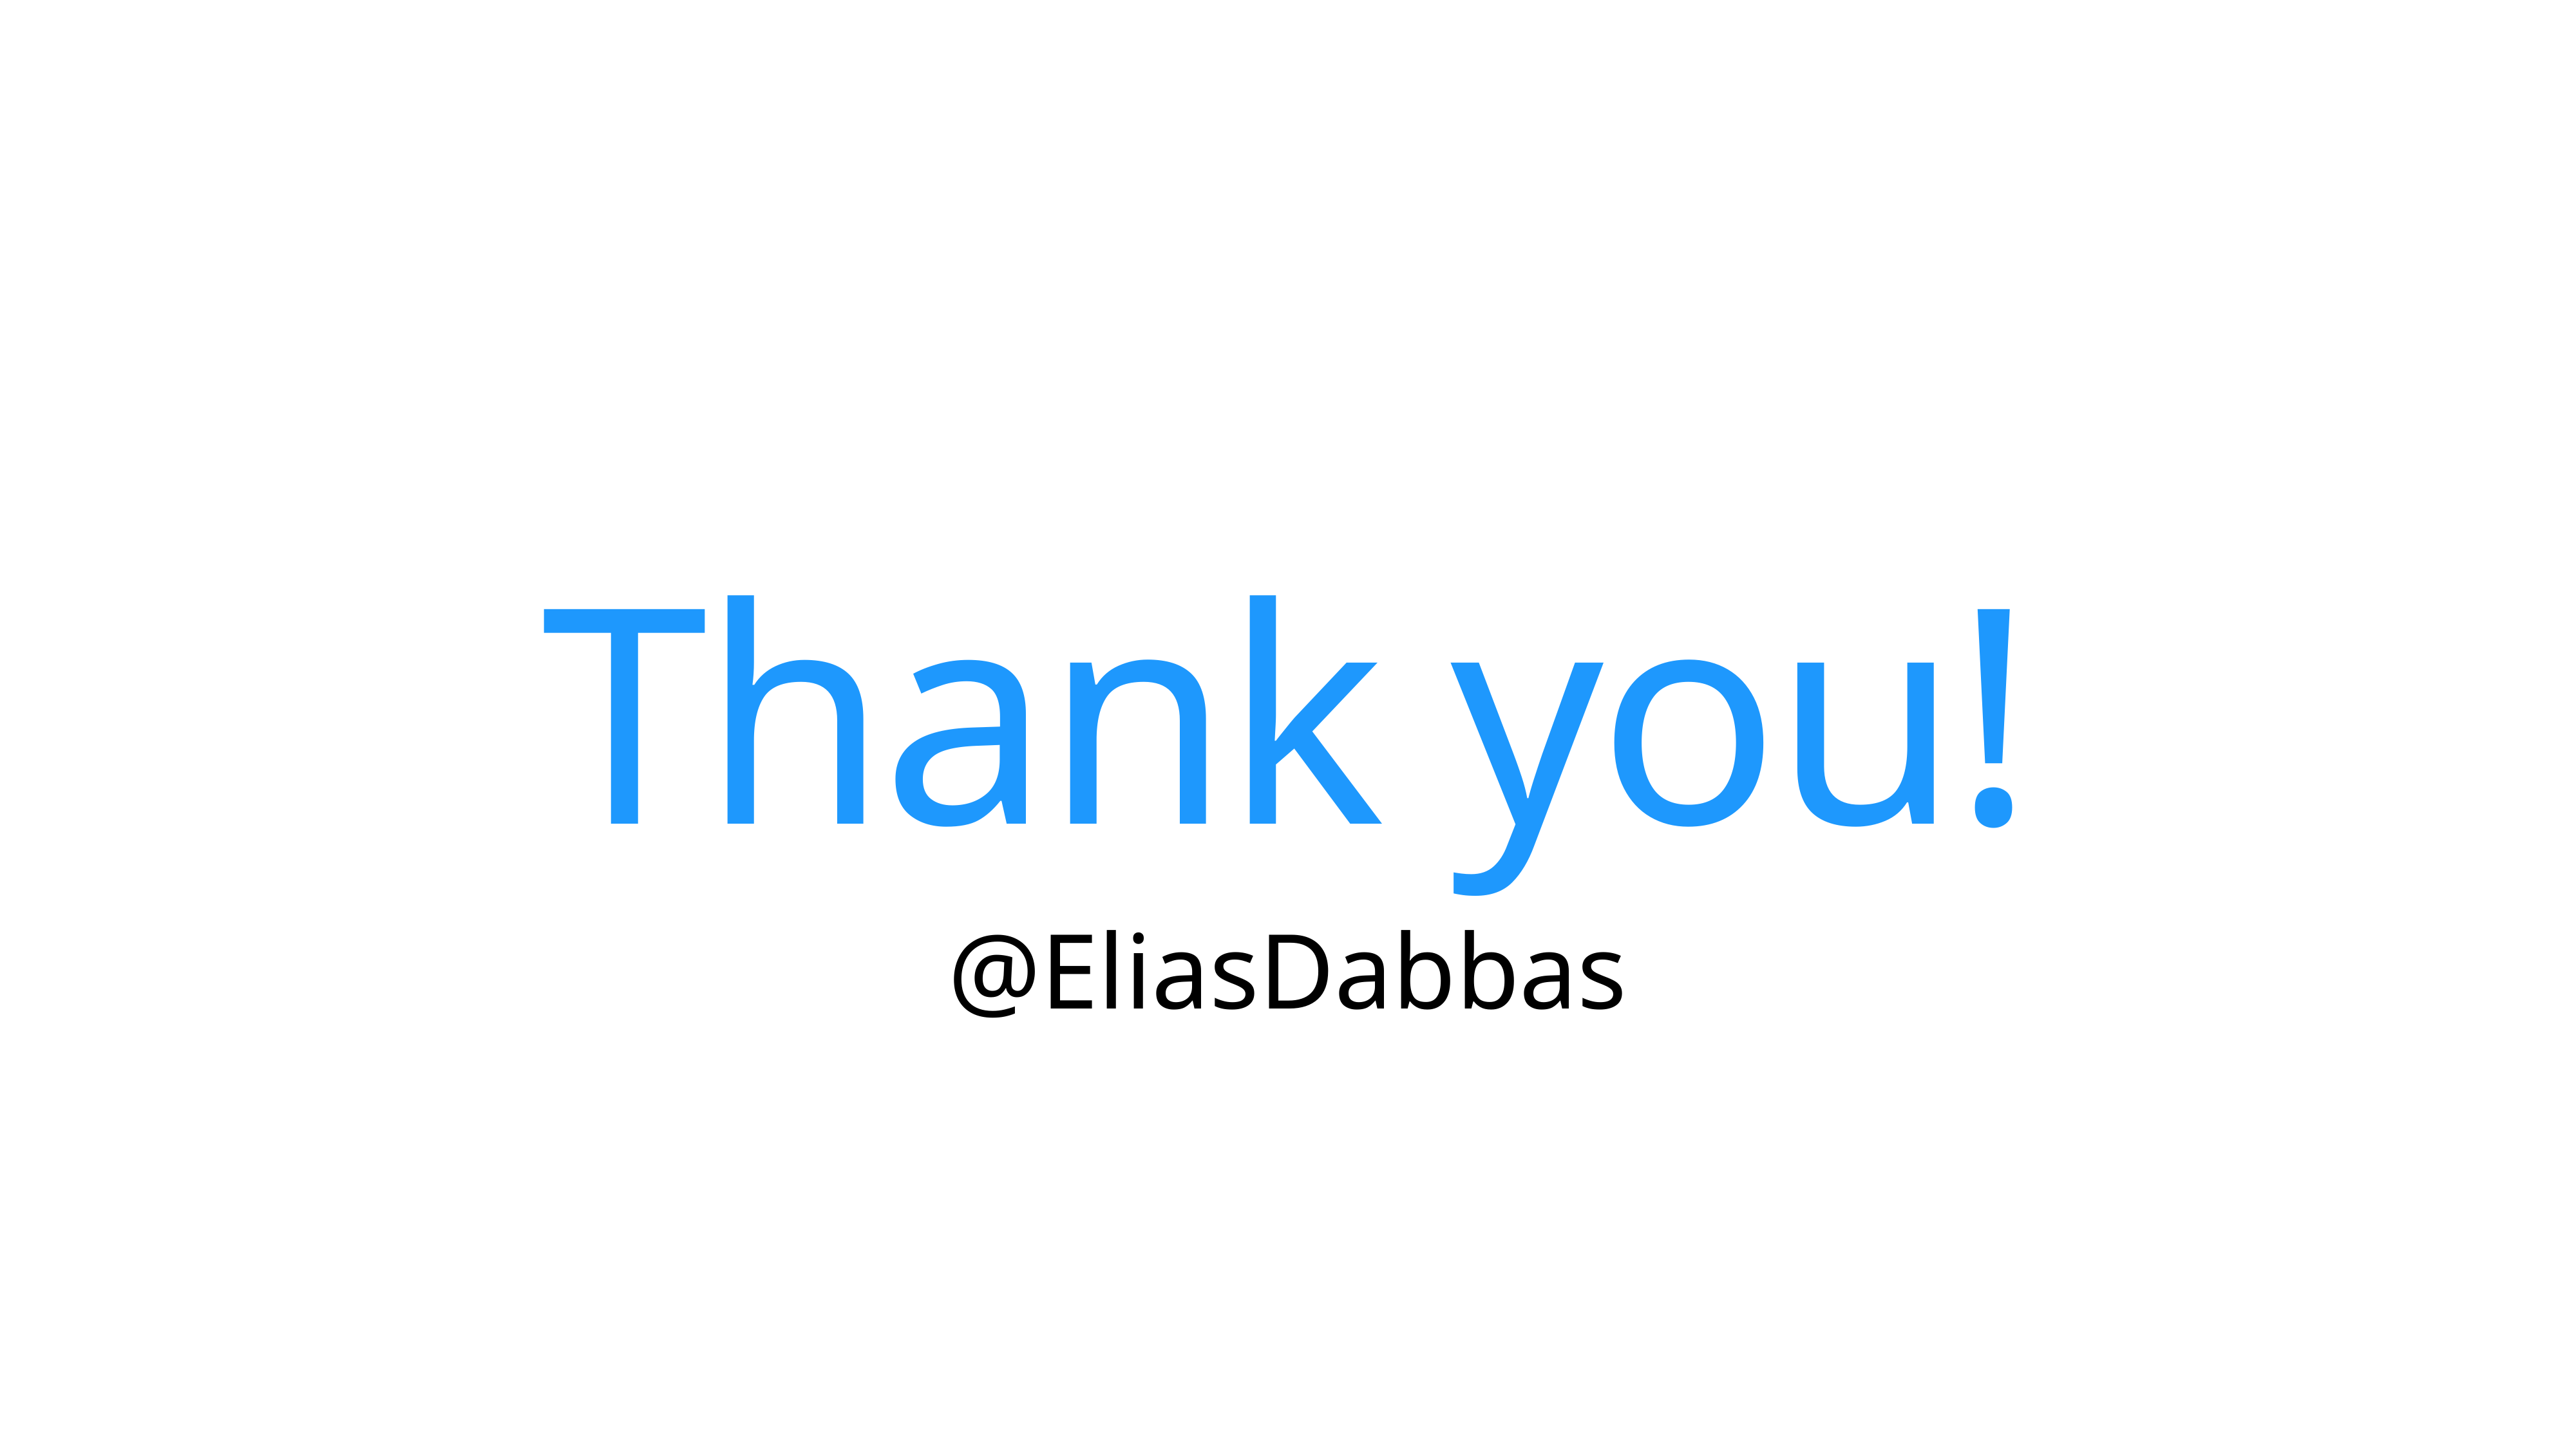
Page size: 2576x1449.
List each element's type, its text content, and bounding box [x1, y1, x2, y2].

list @EliasDabbas [133, 900, 2443, 1152]
list Thank you! [133, 412, 2443, 887]
